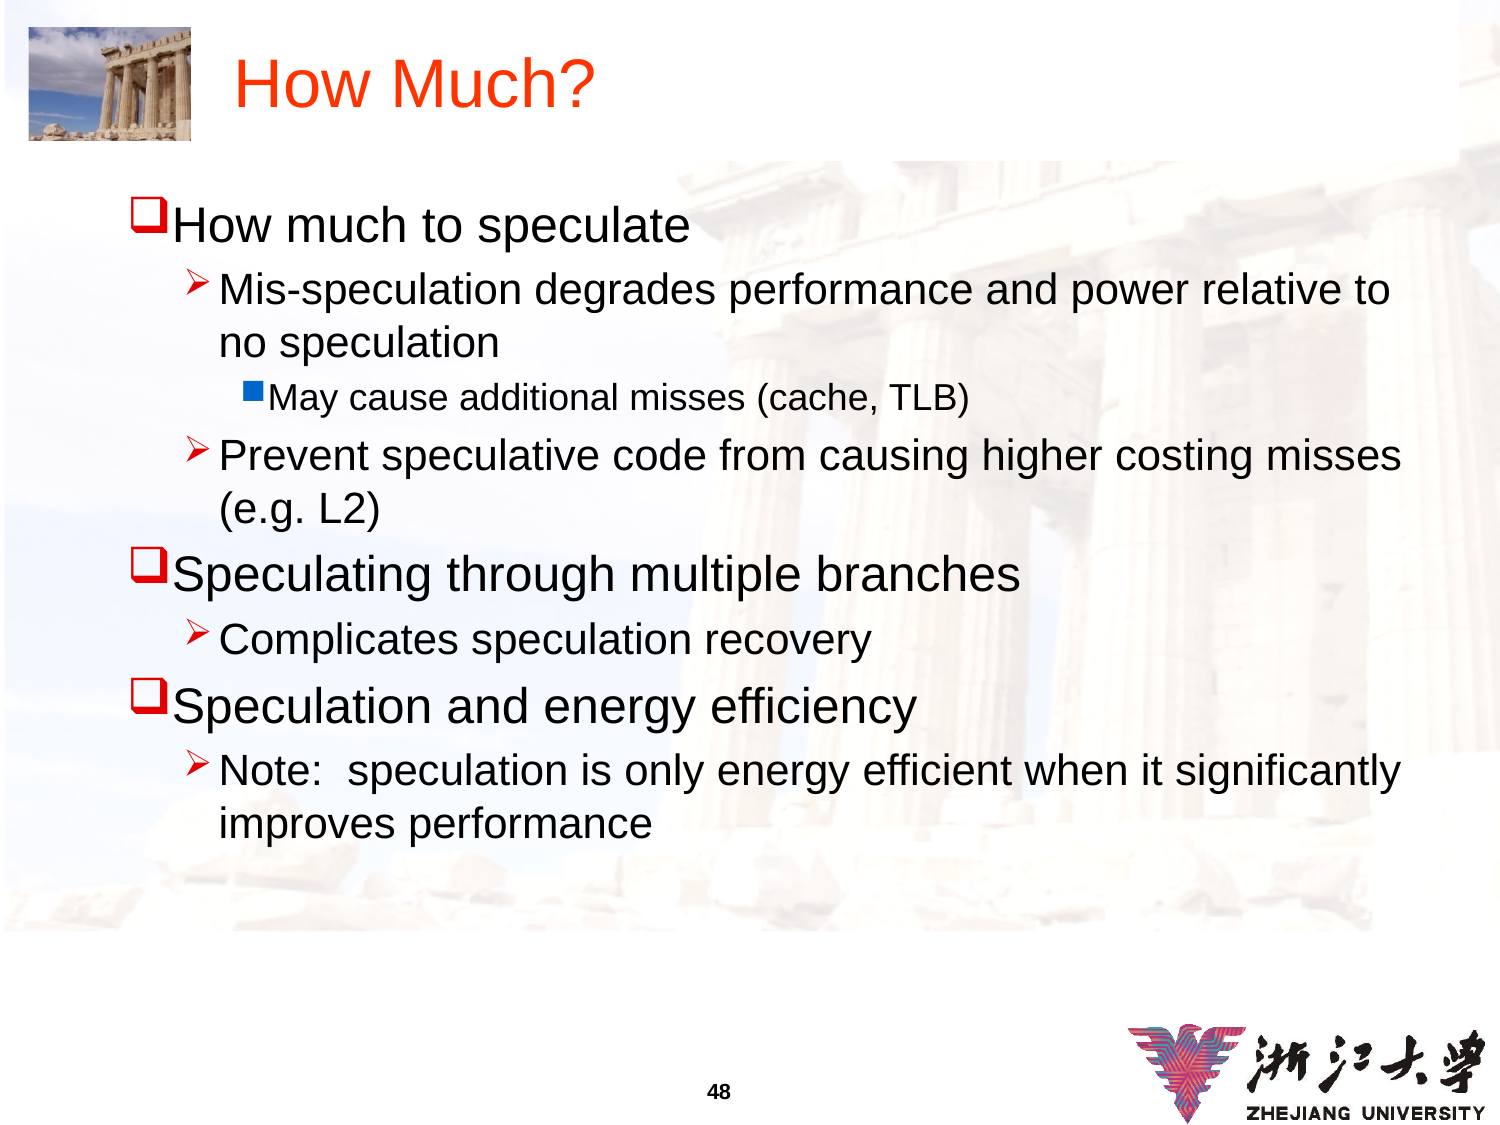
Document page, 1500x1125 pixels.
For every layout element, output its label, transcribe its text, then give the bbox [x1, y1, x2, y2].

title How Much? [218, 0, 1459, 161]
picture [0, 0, 1500, 1125]
list How much to speculate Mis-speculation degrades performance and power relative to no speculation May cause additional misses (cache, TLB) Prevent speculative code from causing higher costing misses (e.g. L2) Speculating through multiple branches Complicates speculation recovery Speculation and energy efficiency Note: speculation is only energy efficient when it significantly improves performance [112, 184, 1424, 1024]
